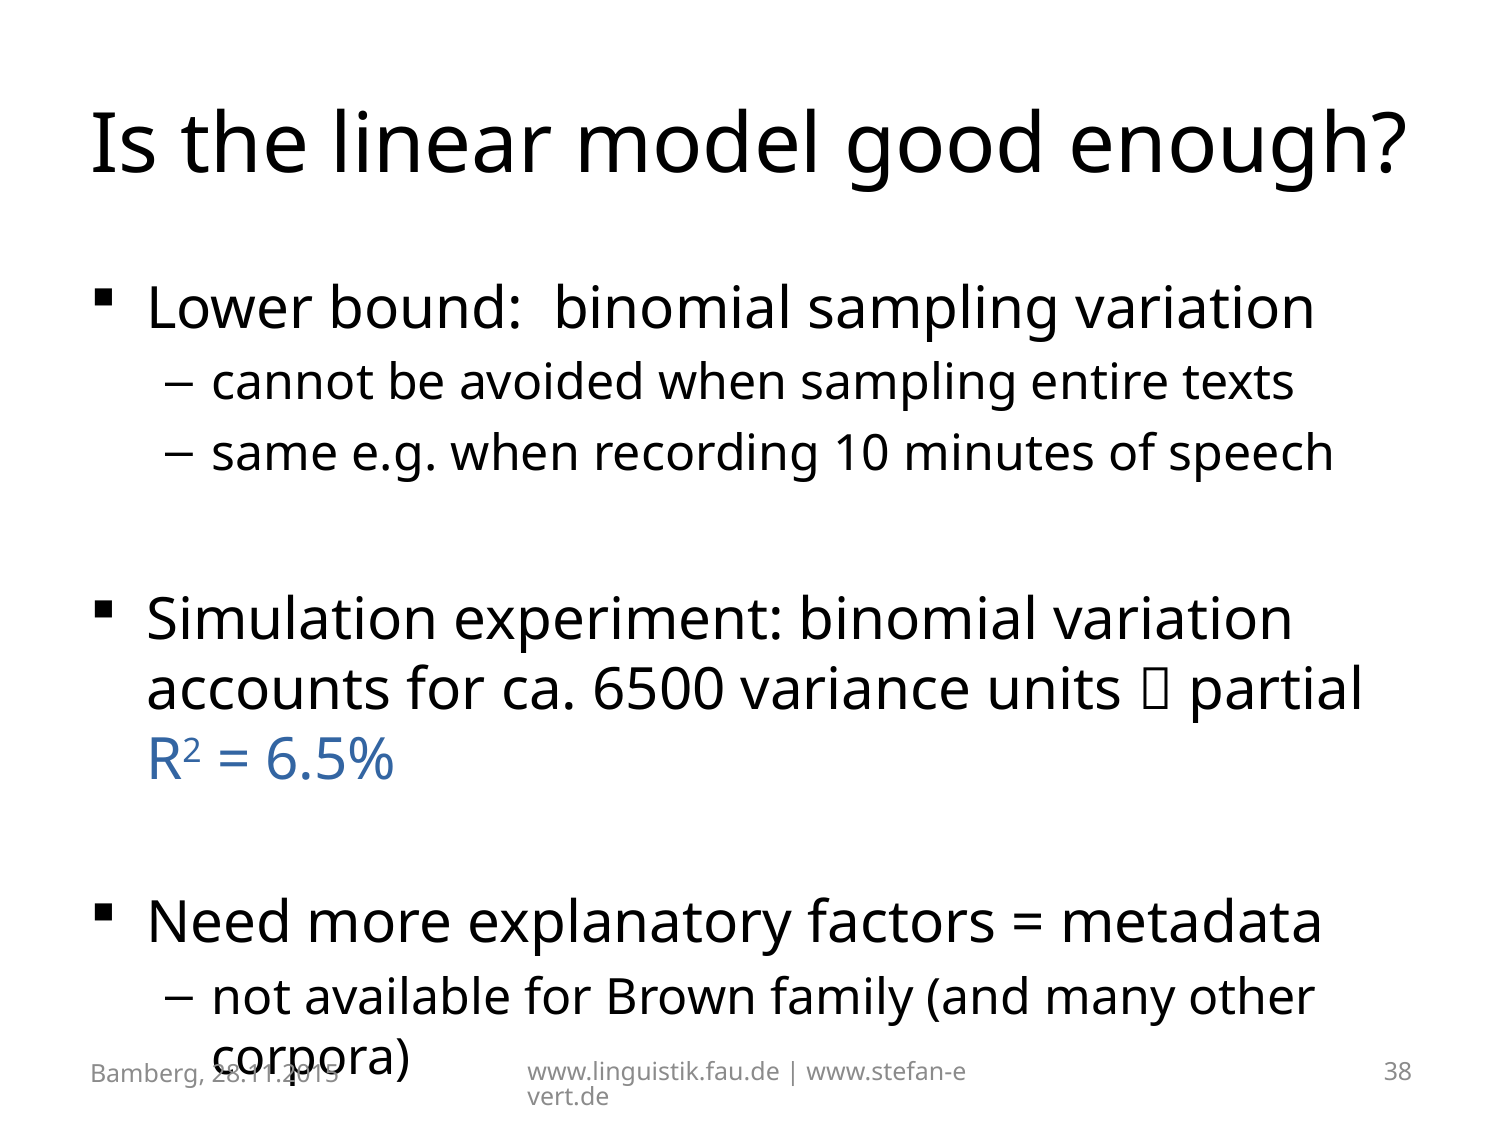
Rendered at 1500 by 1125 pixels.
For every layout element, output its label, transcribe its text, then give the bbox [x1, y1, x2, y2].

title Is the linear model good enough? [75, 45, 1425, 233]
slide_number 38 [1077, 1042, 1428, 1103]
footer www.linguistik.fau.de | www.stefan-evert.de [512, 1042, 988, 1103]
list Lower bound: binomial sampling variation cannot be avoided when sampling entire texts same e.g. when recording 10 minutes of speech Simulation experiment: binomial variation accounts for ca. 6500 variance units  partial R2 = 6.5% Need more explanatory factors = metadata not available for Brown family (and many other corpora) [75, 262, 1425, 1005]
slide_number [75, 1042, 425, 1103]
